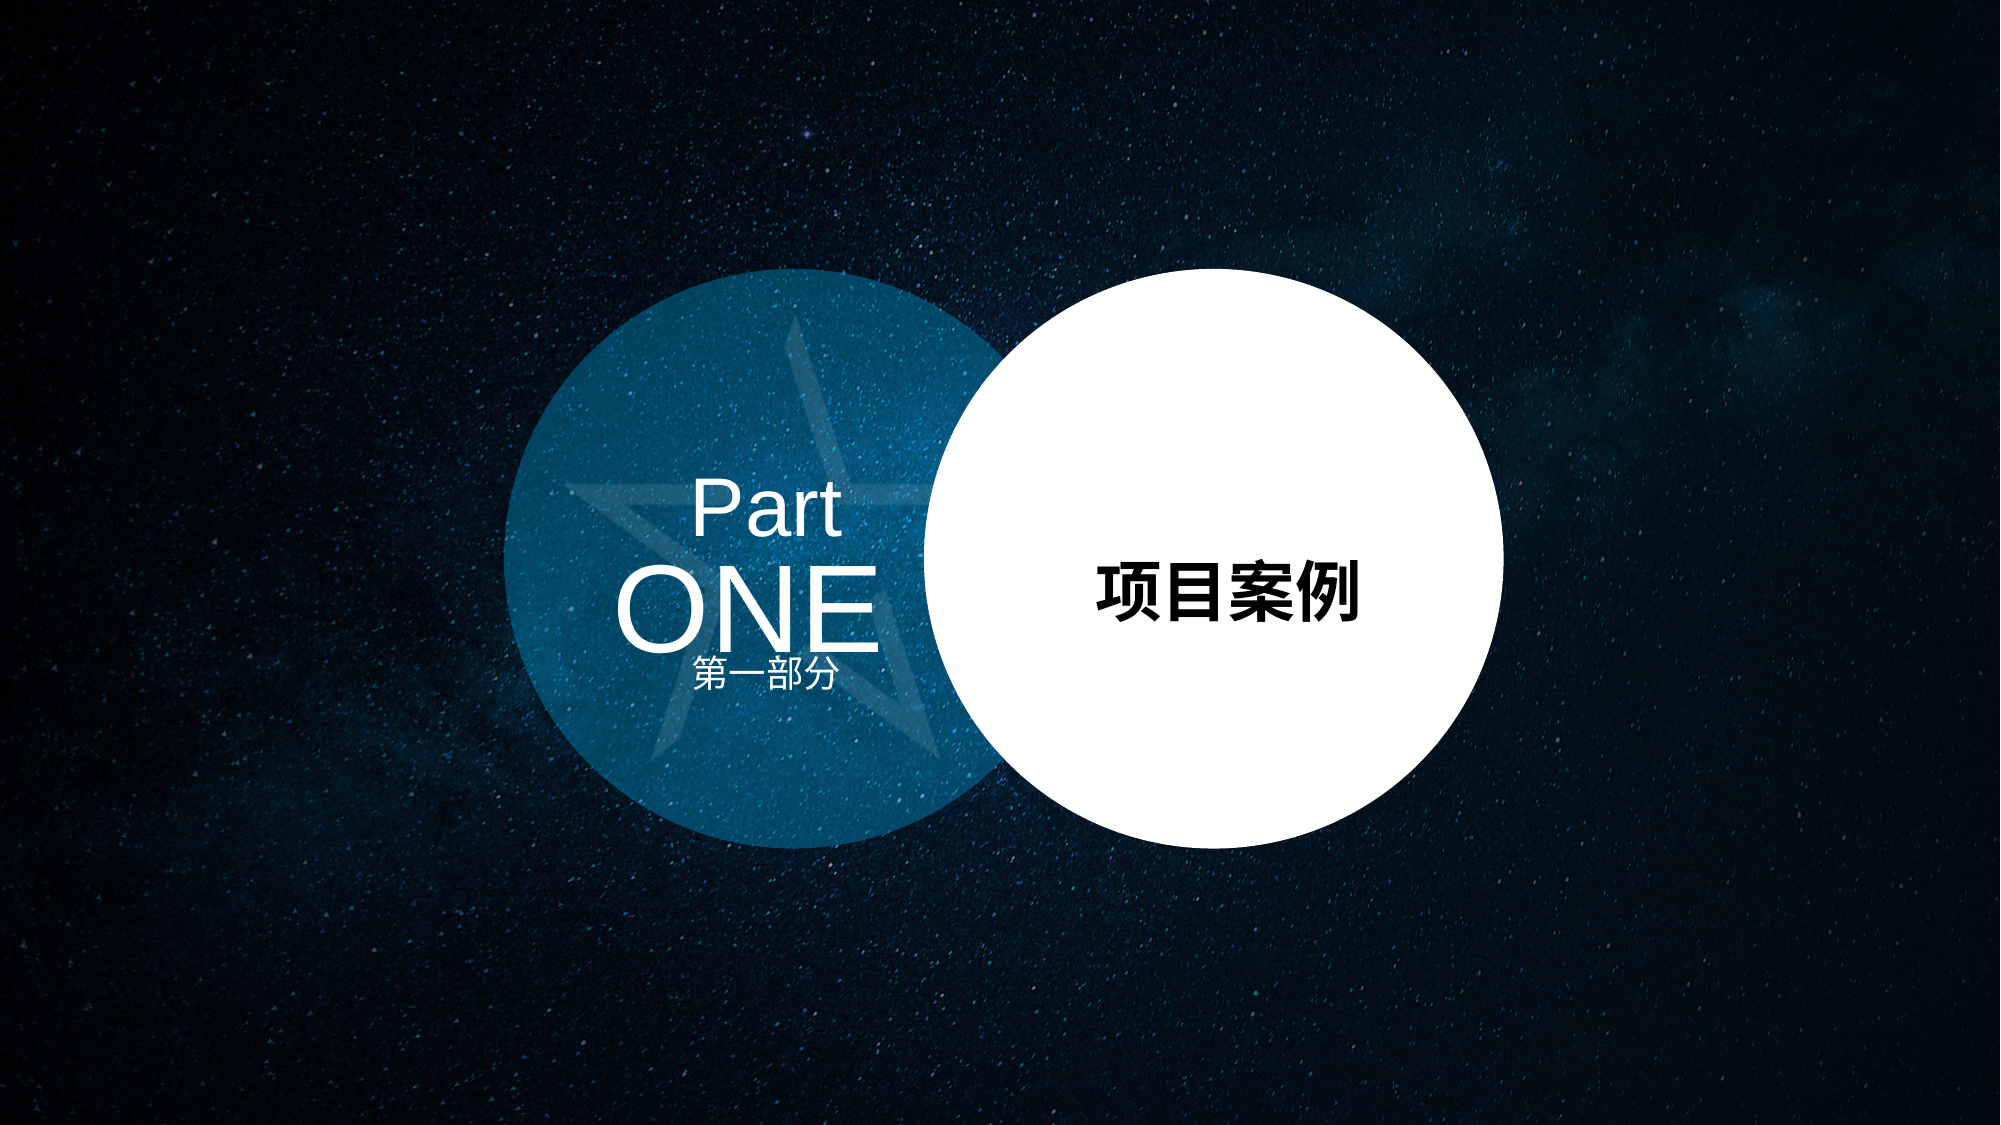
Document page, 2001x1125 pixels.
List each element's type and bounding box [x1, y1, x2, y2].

text_box [503, 268, 923, 849]
text_box [923, 268, 1504, 849]
picture [0, 0, 2000, 1125]
